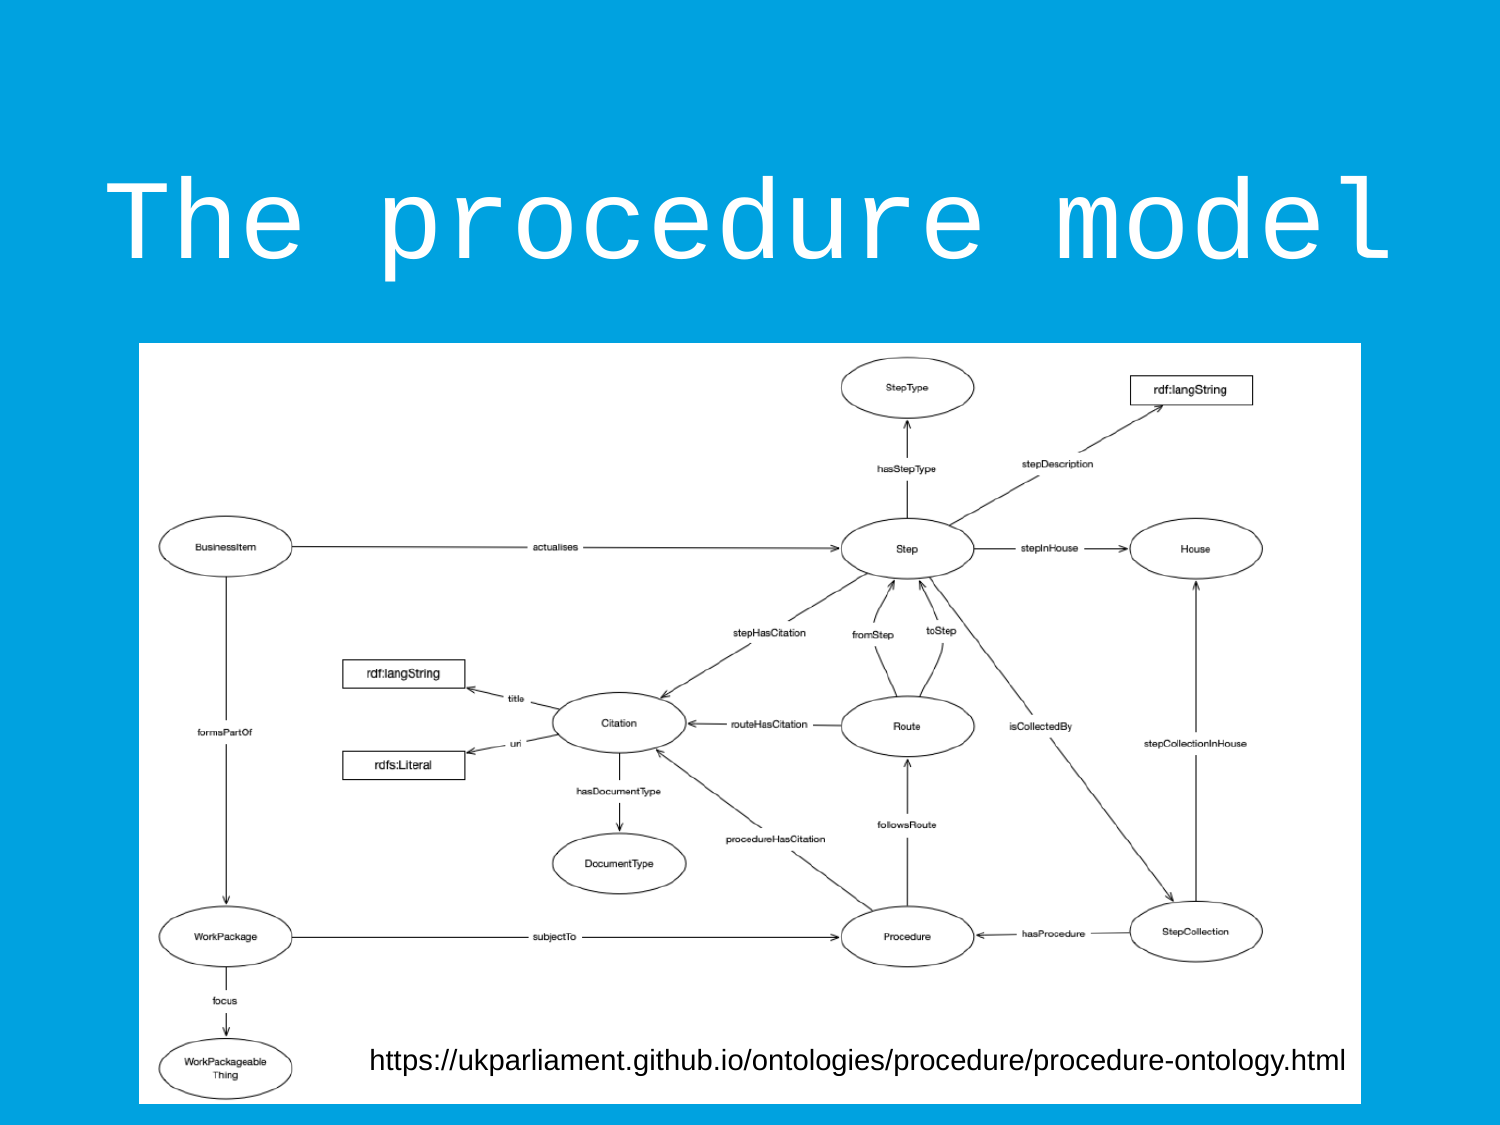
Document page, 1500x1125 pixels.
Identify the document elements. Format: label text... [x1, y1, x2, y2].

title The procedure model [94, 94, 1406, 345]
picture [140, 344, 1360, 1103]
